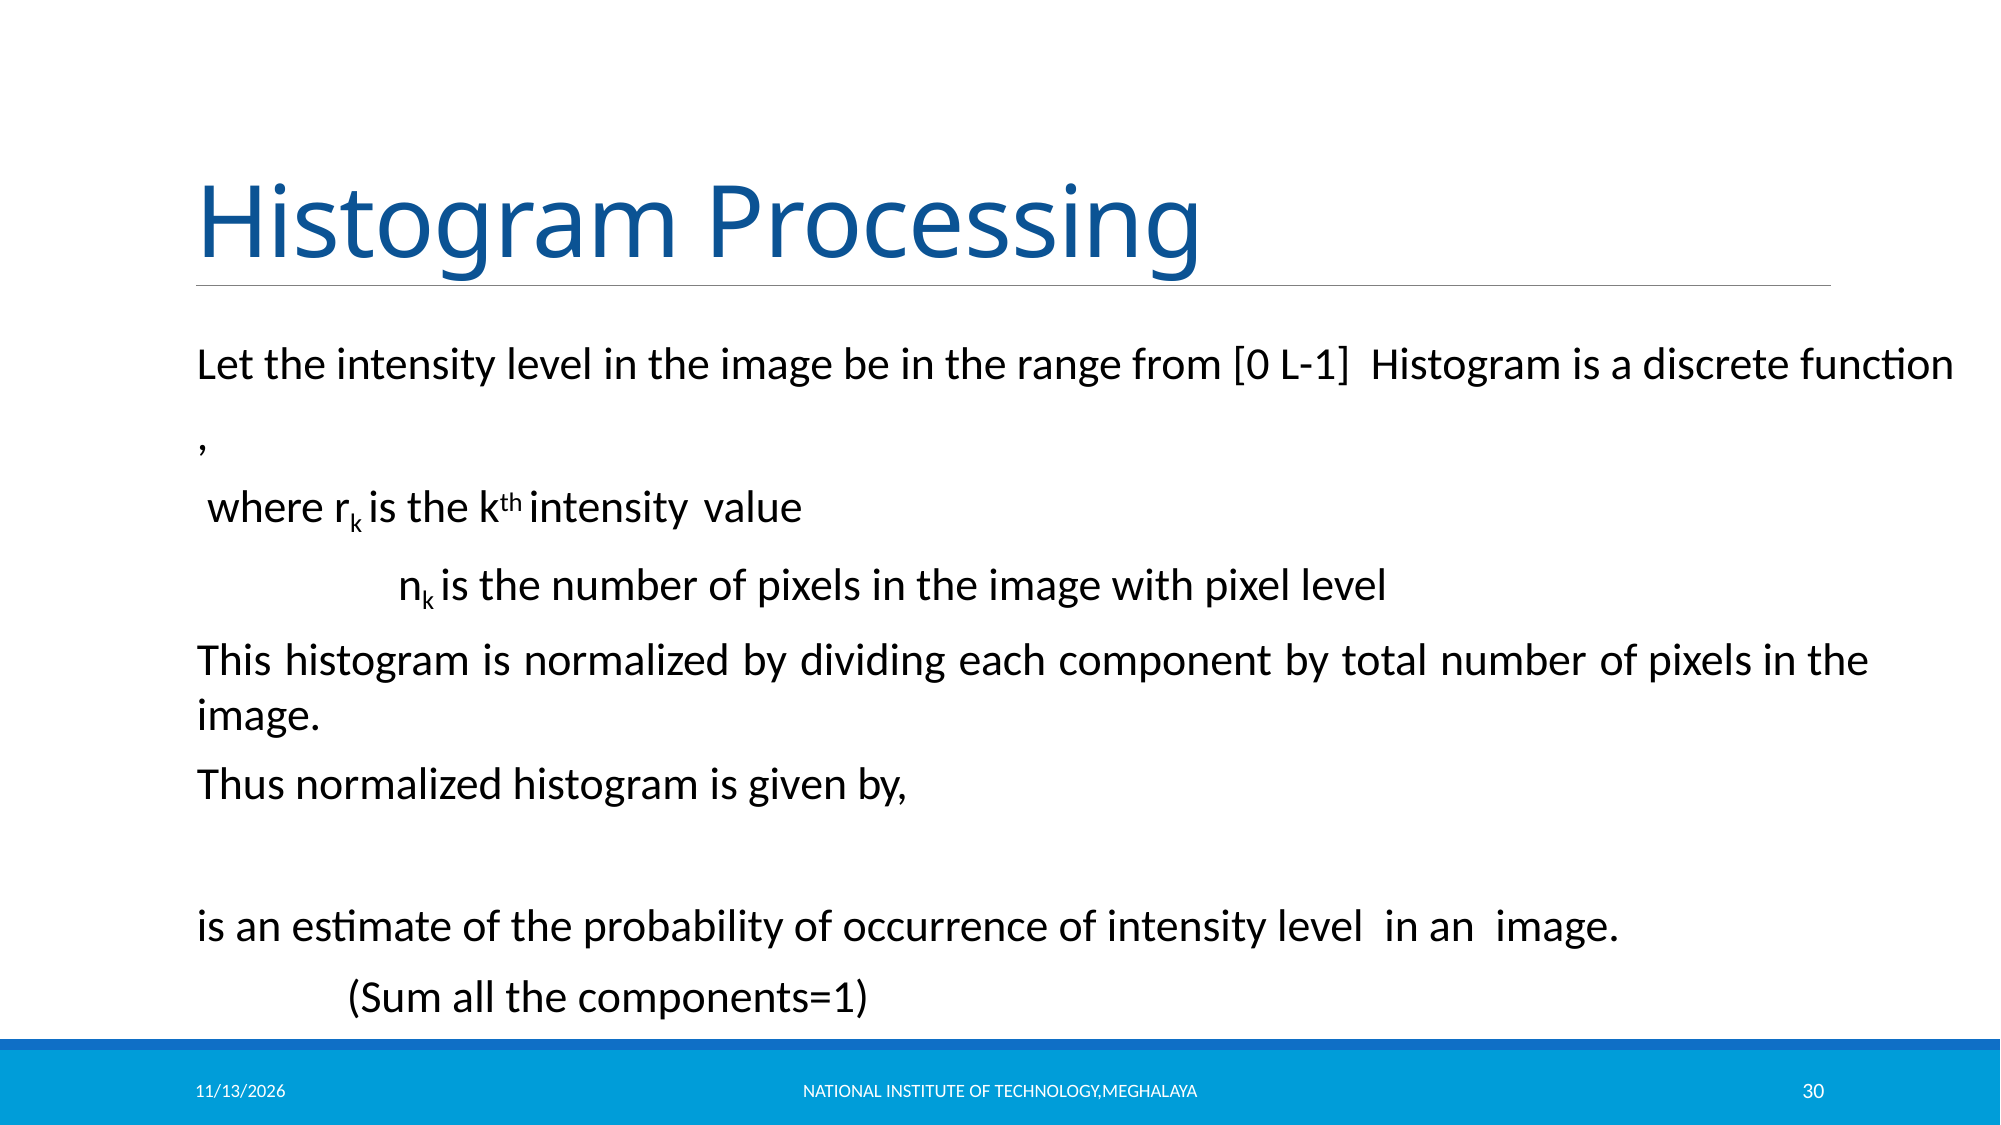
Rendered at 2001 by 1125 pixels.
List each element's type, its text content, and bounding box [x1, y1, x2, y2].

footer National Institute of Technology,Meghalaya [604, 1059, 1396, 1120]
title Histogram Processing [180, 47, 1830, 285]
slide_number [180, 1059, 586, 1120]
slide_number 30 [1624, 1059, 1840, 1120]
